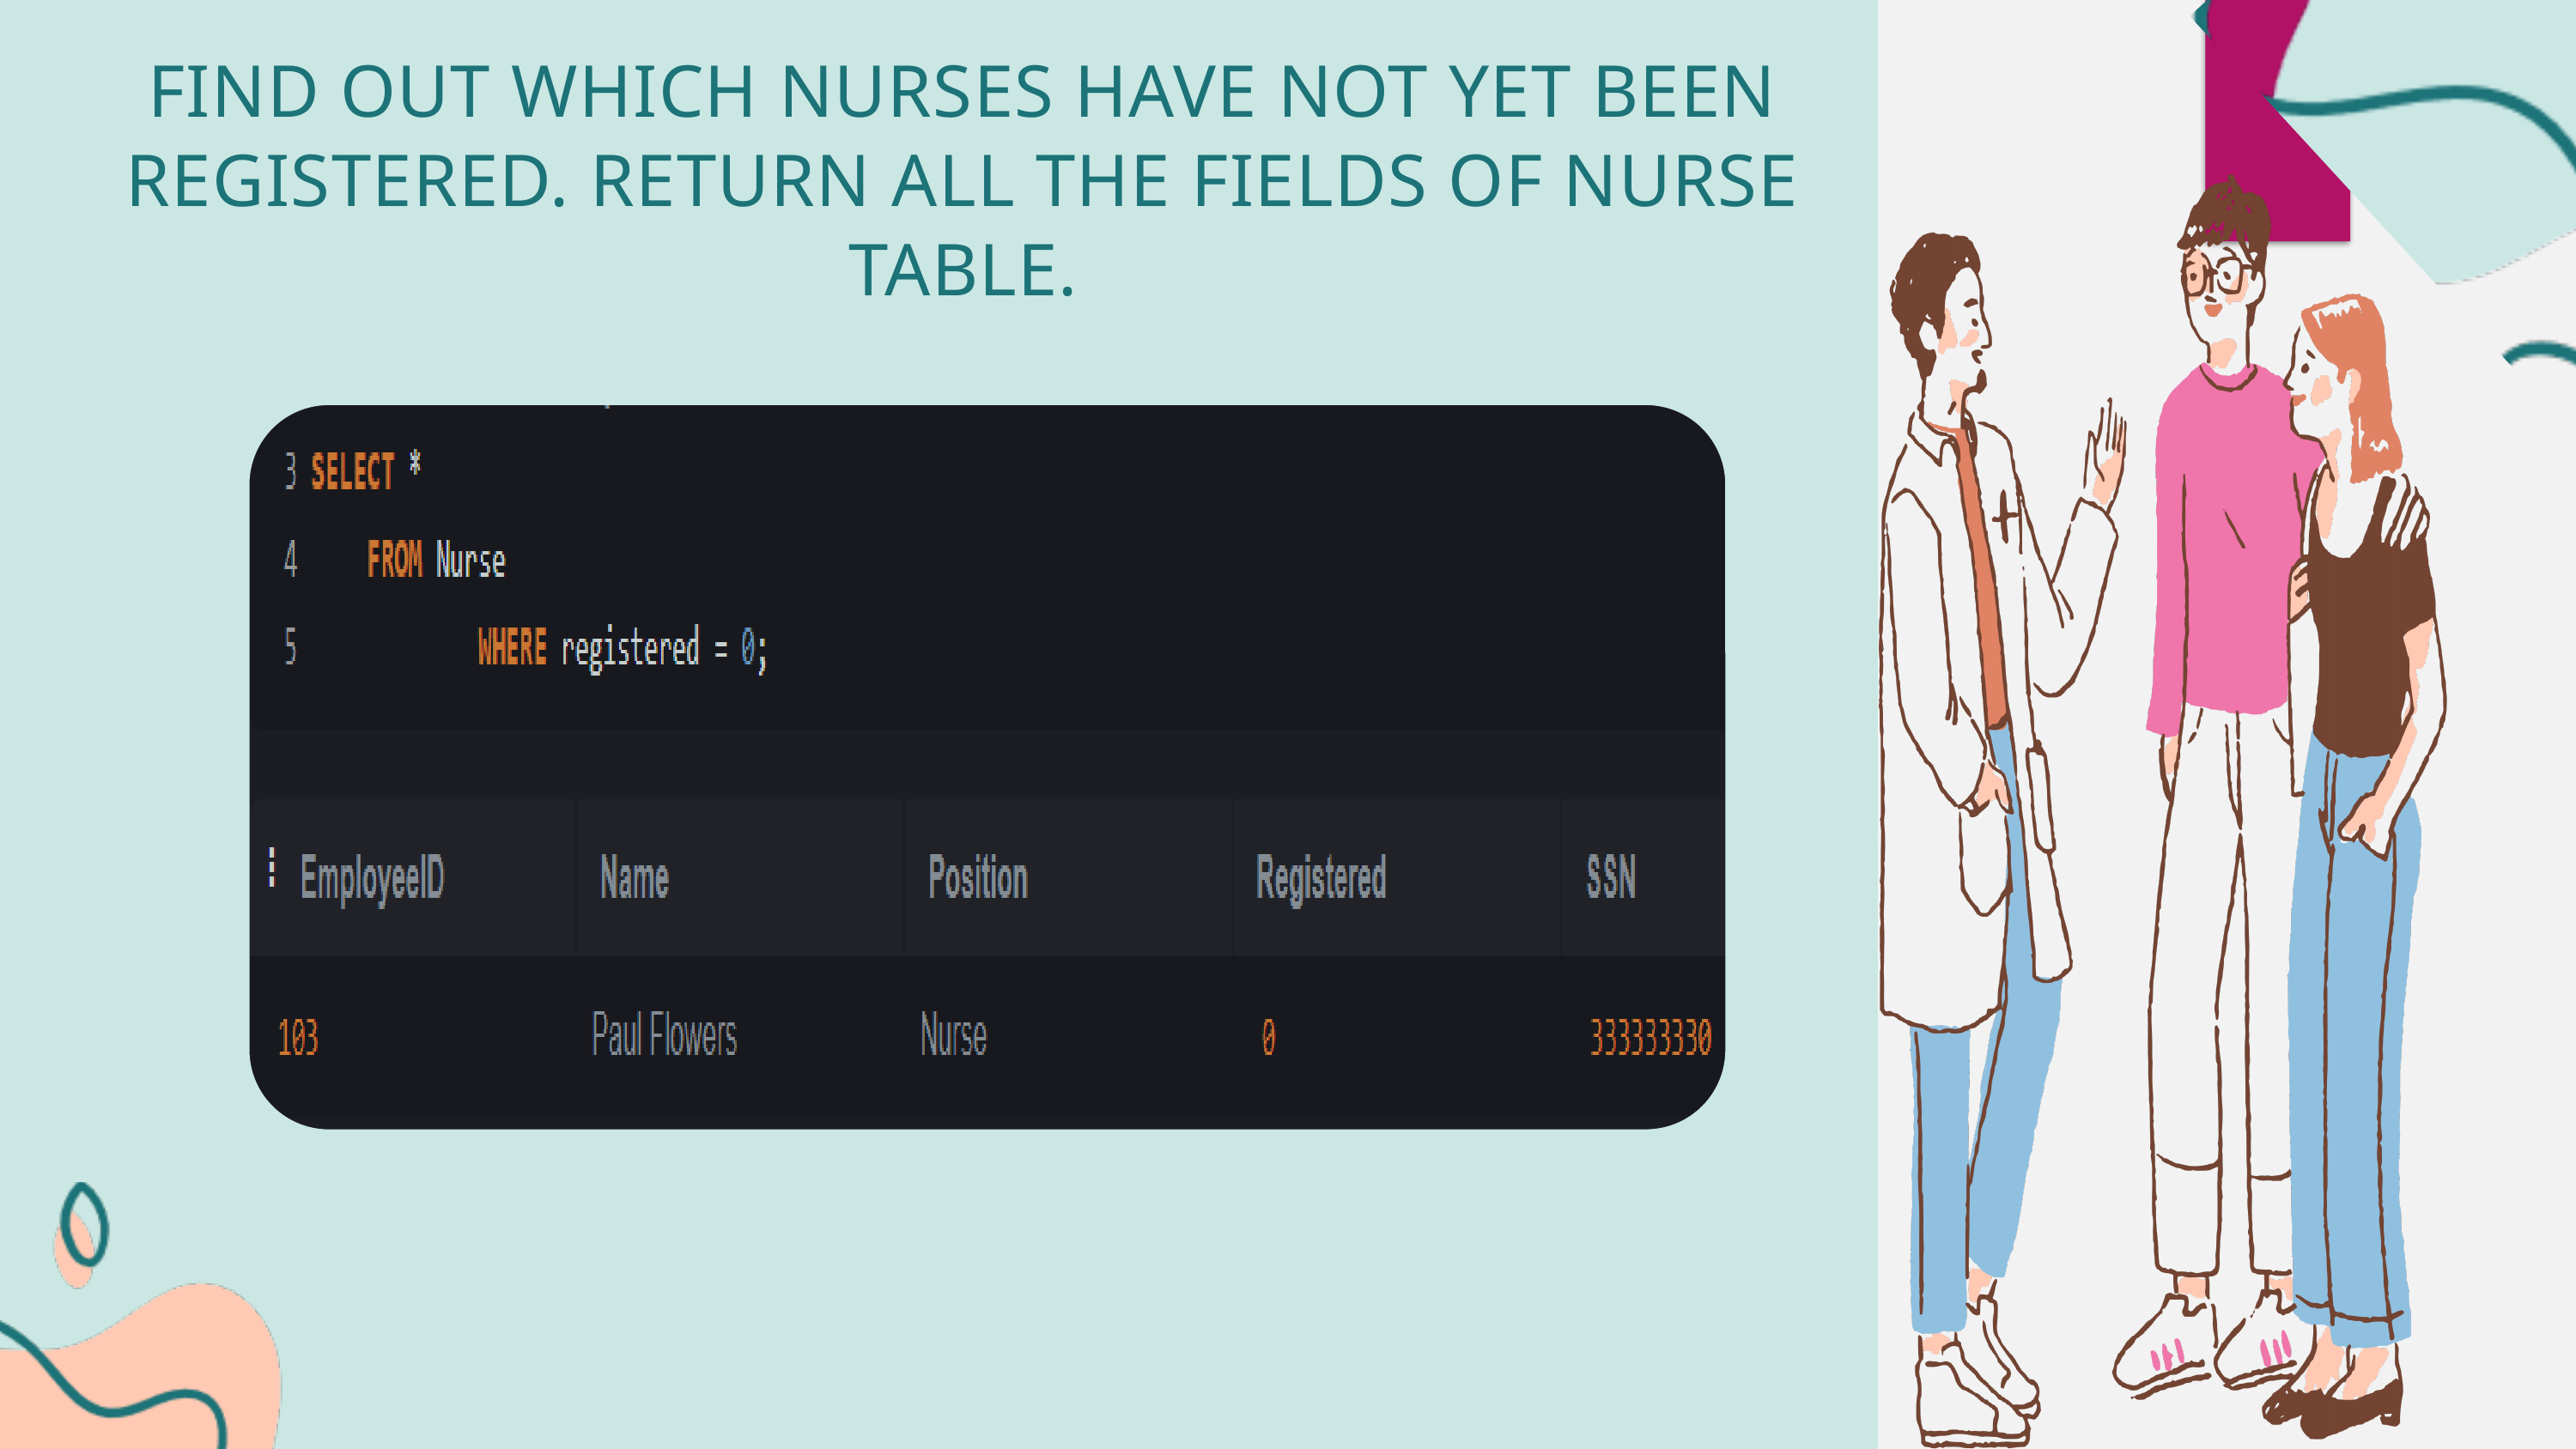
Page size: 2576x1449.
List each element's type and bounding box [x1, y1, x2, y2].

text_box [0, 0, 1879, 1449]
text_box [1885, 173, 2447, 1449]
text_box [2190, 0, 2576, 437]
